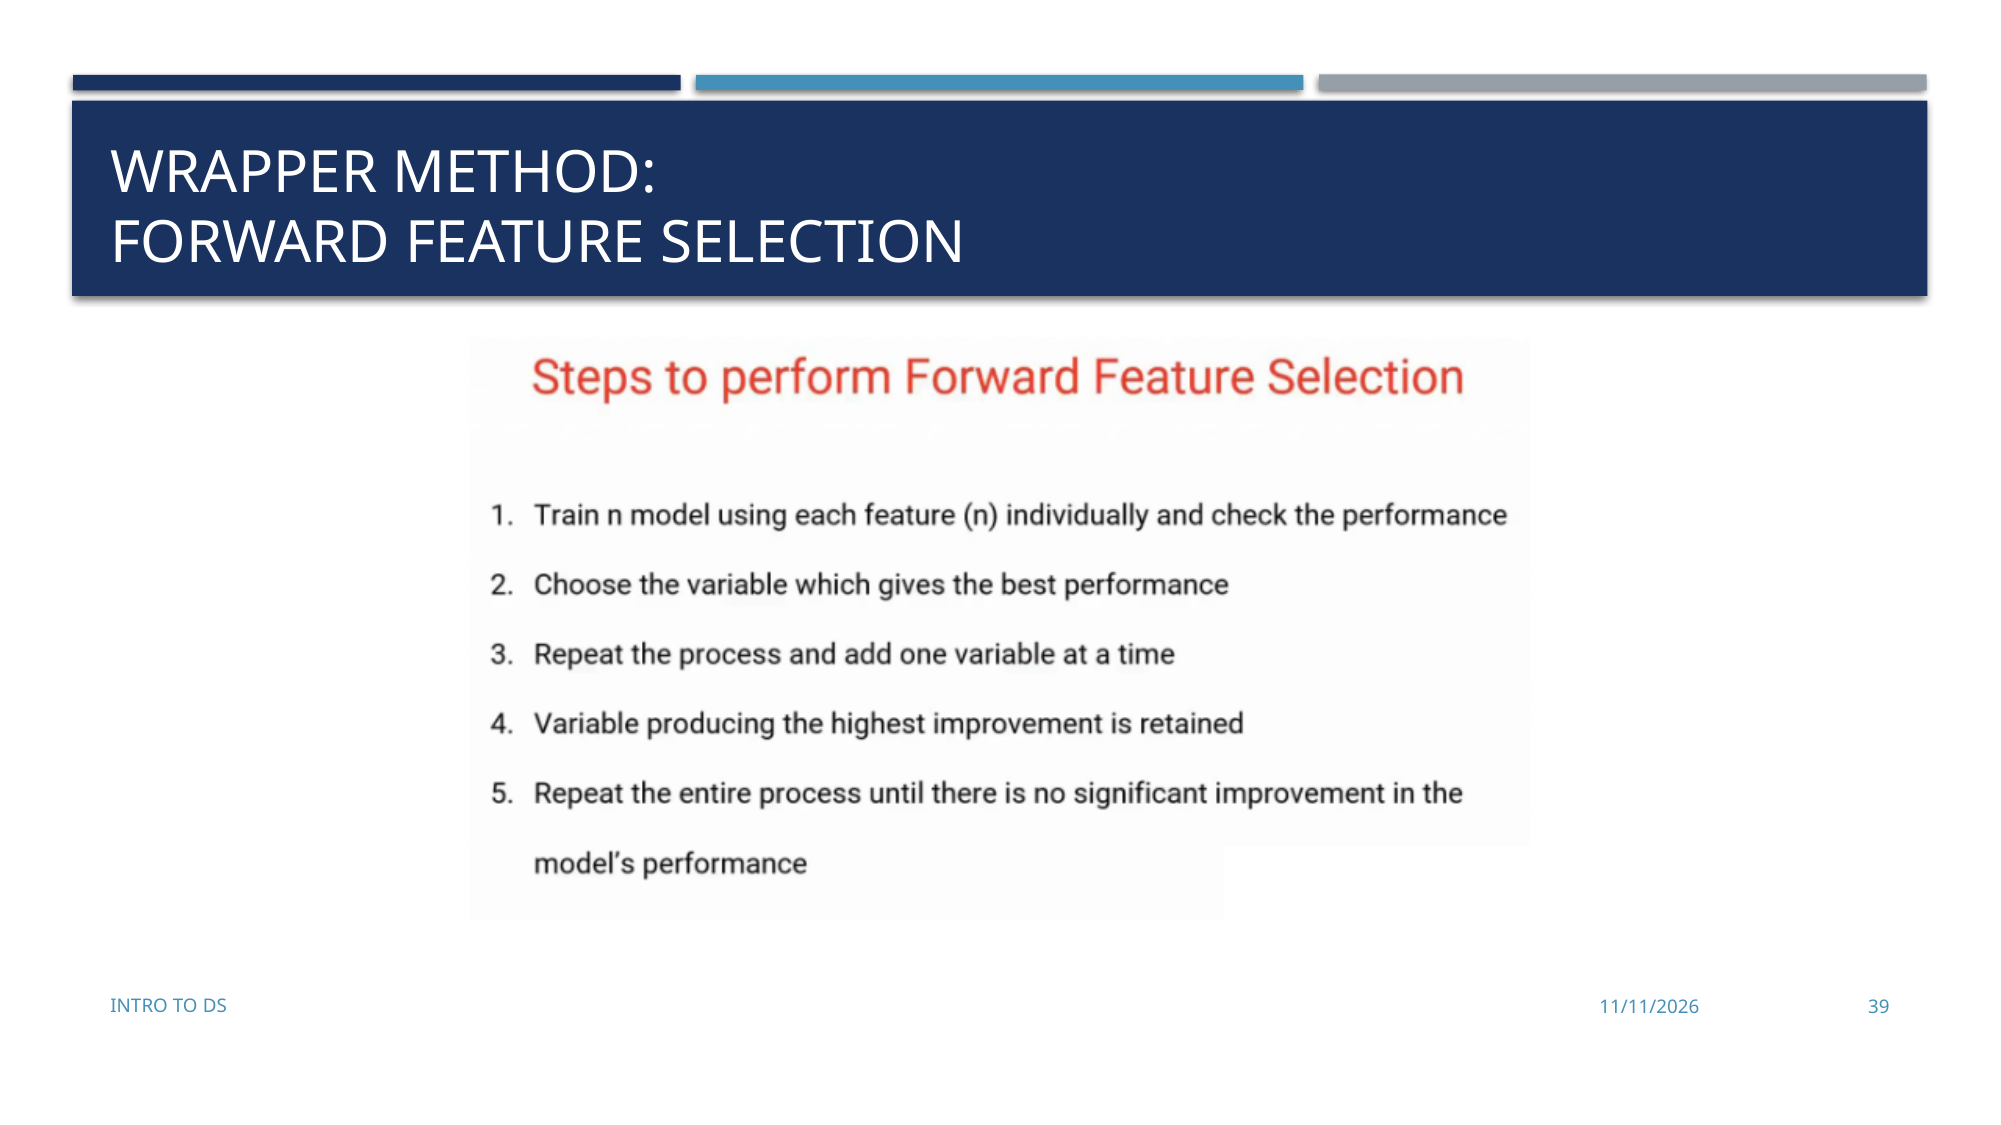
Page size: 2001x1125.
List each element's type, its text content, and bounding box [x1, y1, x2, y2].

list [469, 335, 1531, 922]
title Wrapper method: Forward feature selection [95, 115, 1905, 282]
slide_number 39 [1732, 977, 1905, 1037]
footer Intro to DS [95, 976, 1230, 1037]
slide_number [1247, 977, 1715, 1037]
